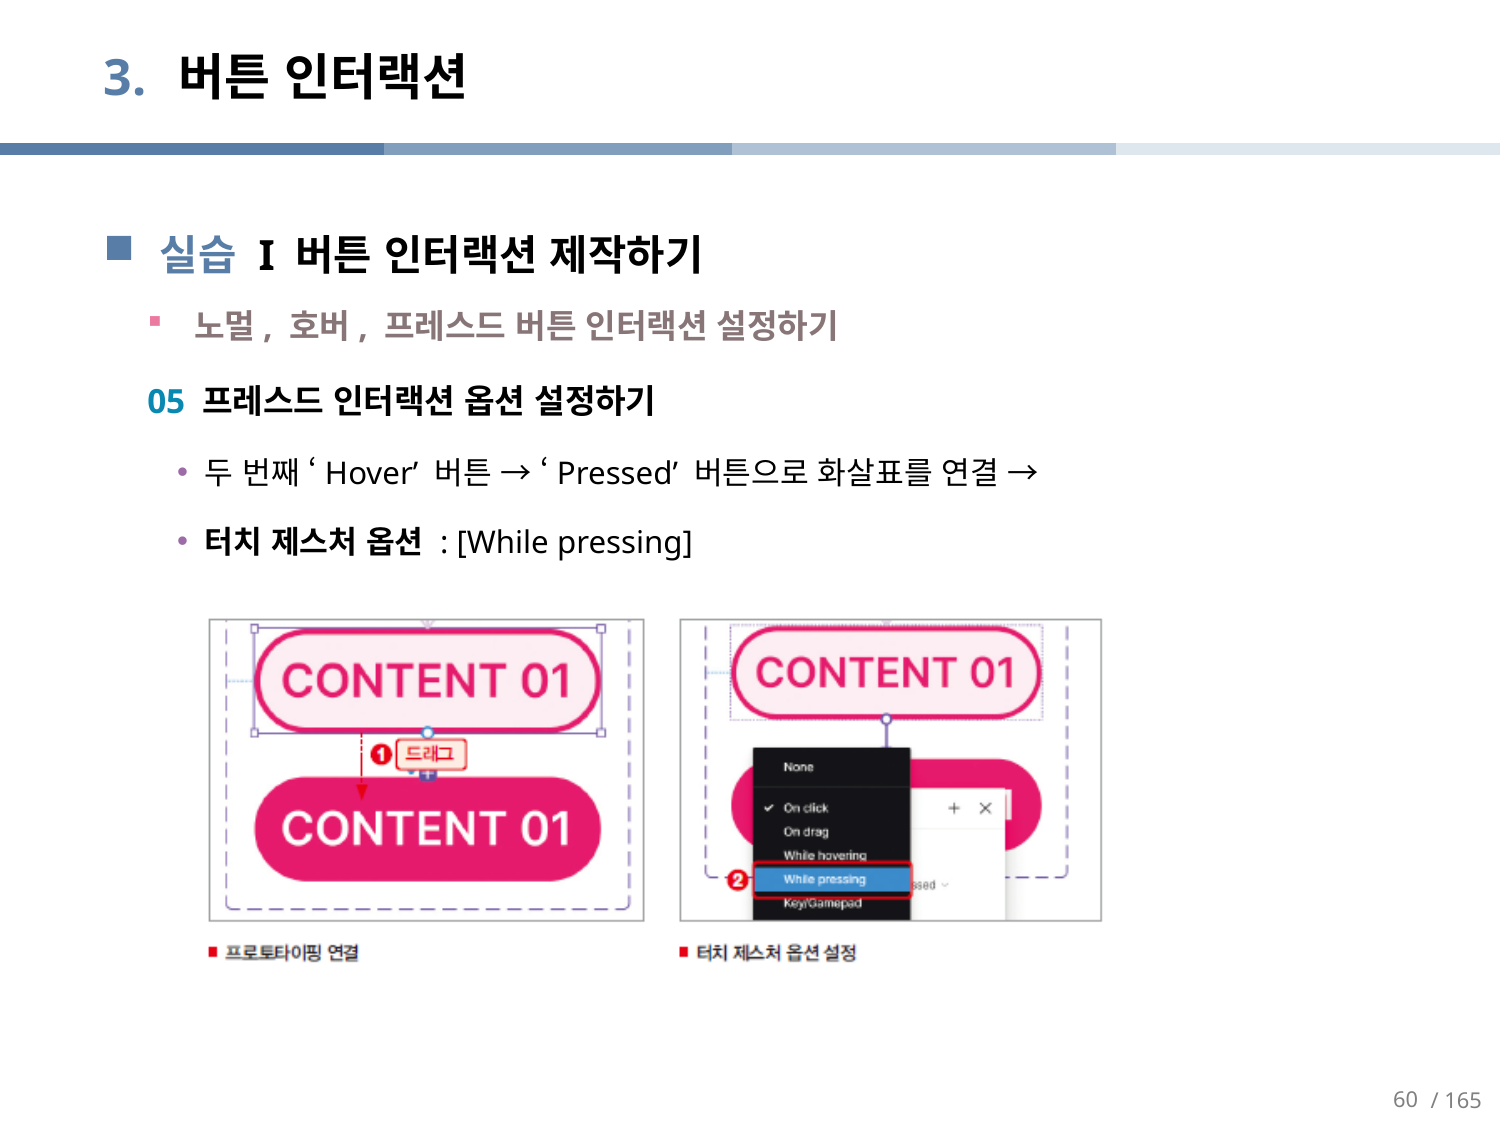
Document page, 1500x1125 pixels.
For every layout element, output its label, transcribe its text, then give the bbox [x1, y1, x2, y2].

picture [194, 609, 1130, 984]
list 실습 I 버튼 인터랙션 제작하기 노멀, 호버, 프레스드 버튼 인터랙션 설정하기 05 프레스드 인터랙션 옵션 설정하기 두 번째 ‘Hover’ 버튼 → ‘Pressed’ 버튼으로 화살표를 연결 → 터치 제스처 옵션 : [While pressing] [88, 196, 1436, 1083]
title 버튼 인터랙션 [88, 30, 1211, 121]
